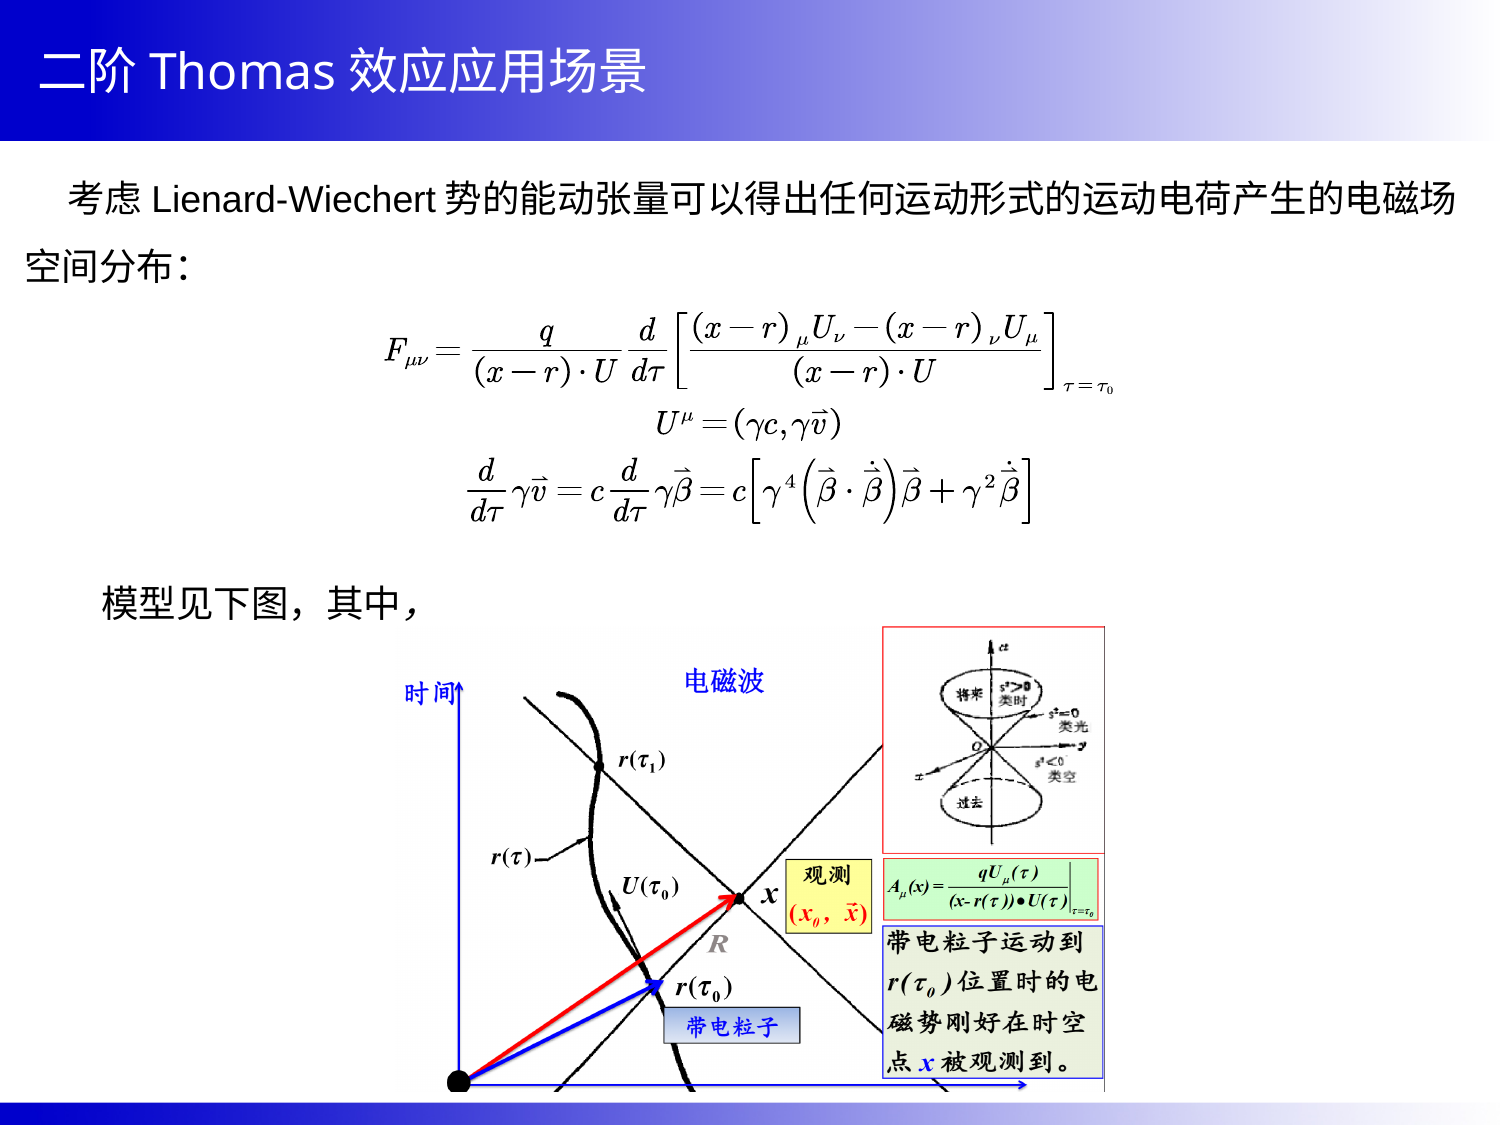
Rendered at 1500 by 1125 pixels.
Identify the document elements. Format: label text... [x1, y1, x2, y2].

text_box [377, 302, 1123, 538]
picture [395, 626, 1105, 1092]
text_box 二阶Thomas效应应用场景 [22, 32, 664, 108]
picture [0, 1103, 1500, 1125]
